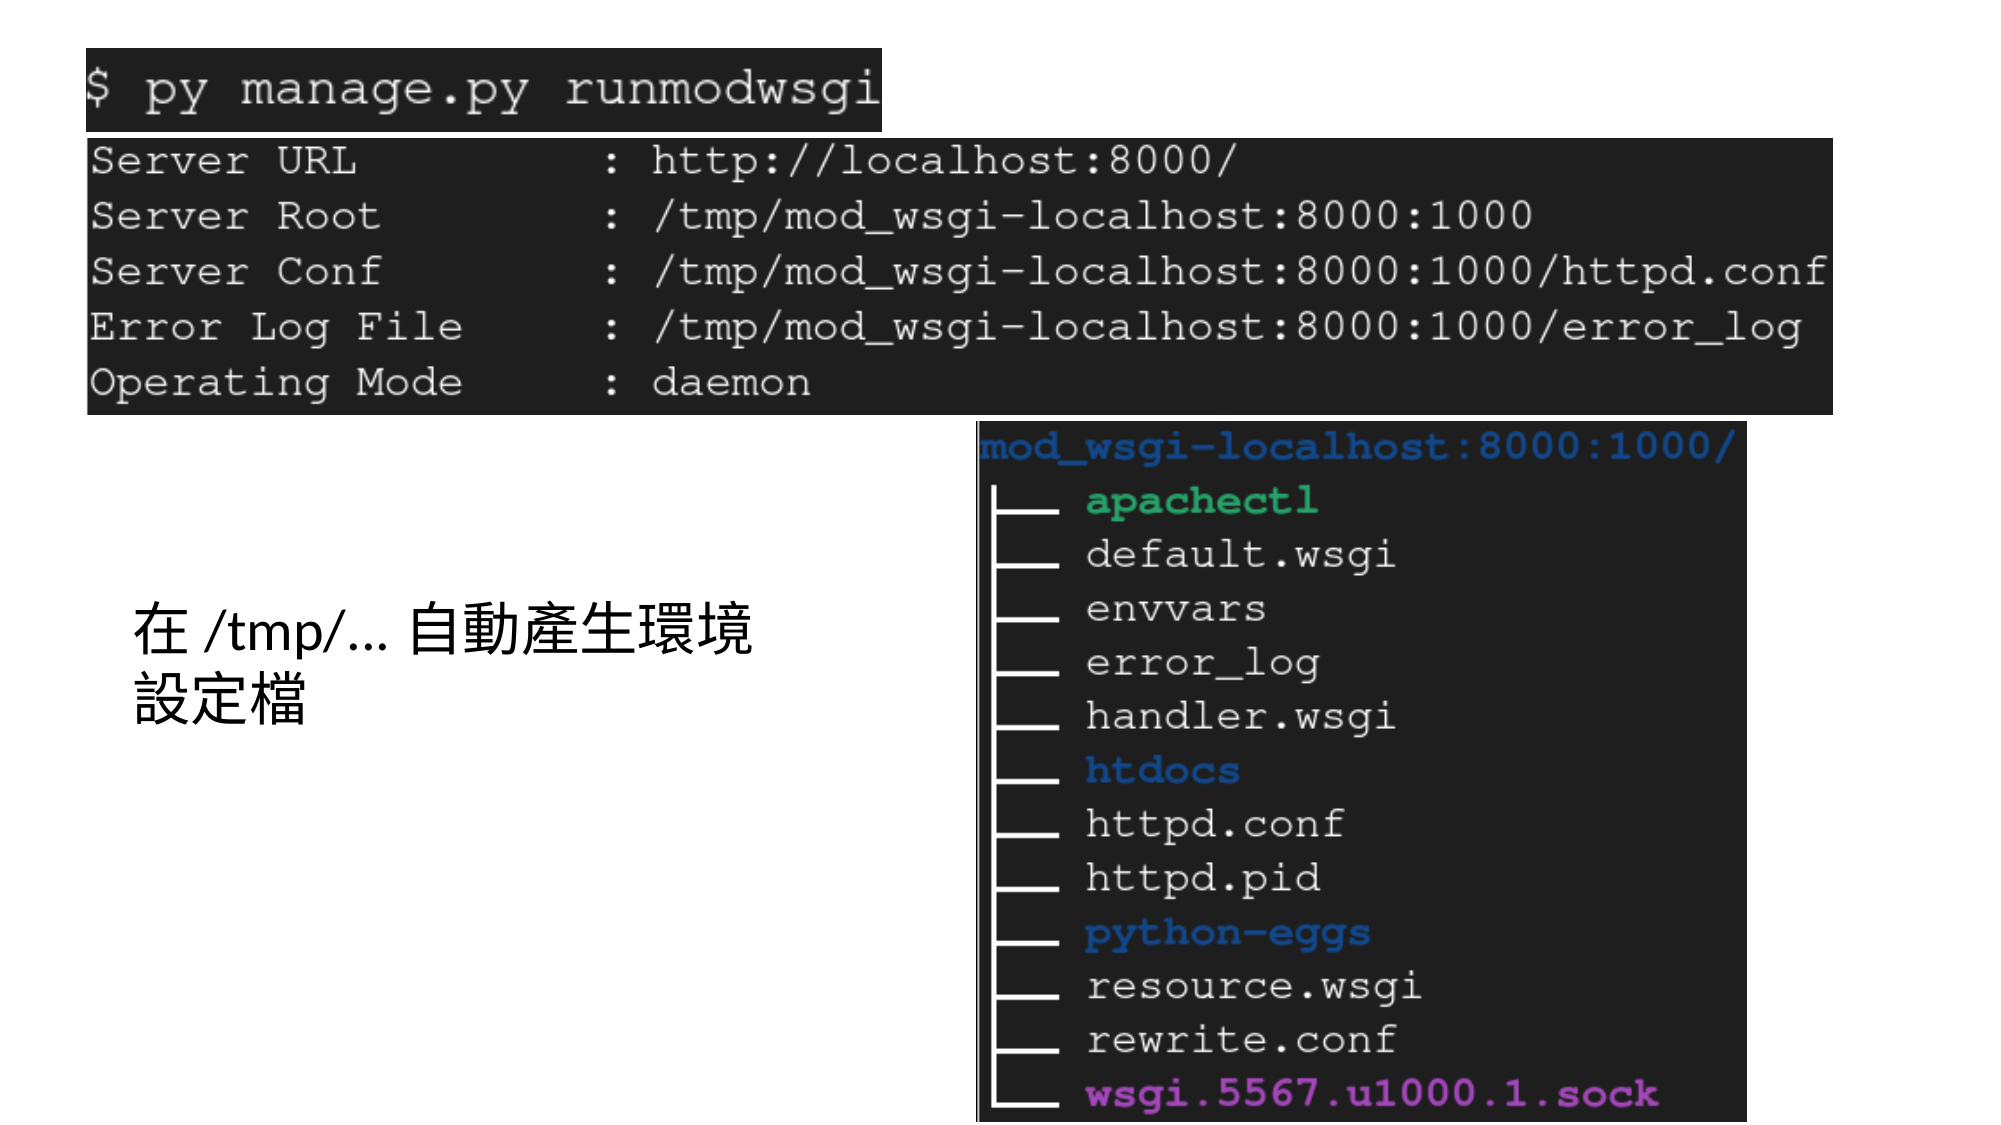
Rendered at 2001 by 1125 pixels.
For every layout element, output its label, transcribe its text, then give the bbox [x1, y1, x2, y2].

text_box 在/tmp/...自動產生環境設定檔 [117, 584, 785, 739]
picture [86, 138, 1833, 415]
picture [976, 421, 1747, 1122]
picture [86, 48, 882, 133]
